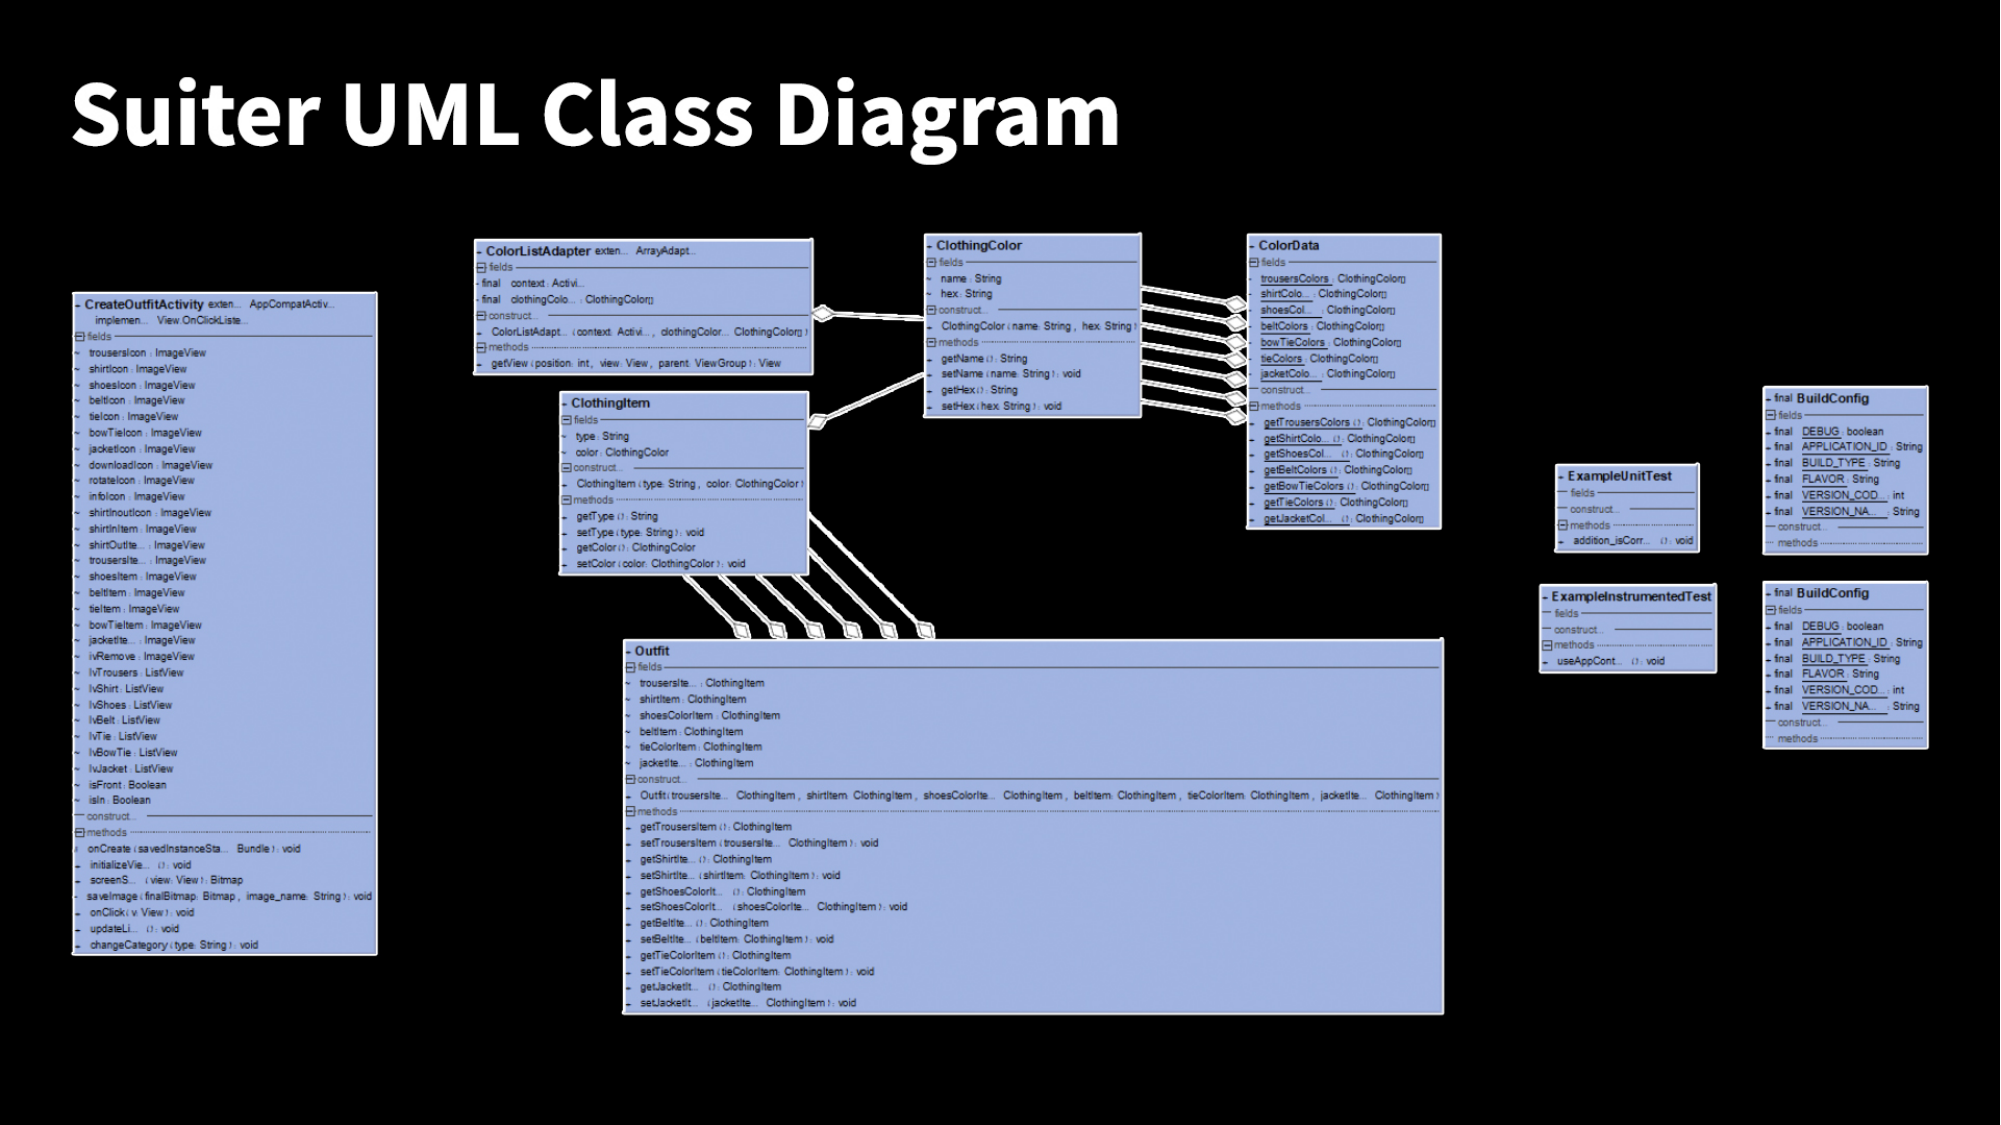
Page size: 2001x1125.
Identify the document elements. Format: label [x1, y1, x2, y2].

list [0, 0, 2000, 1125]
